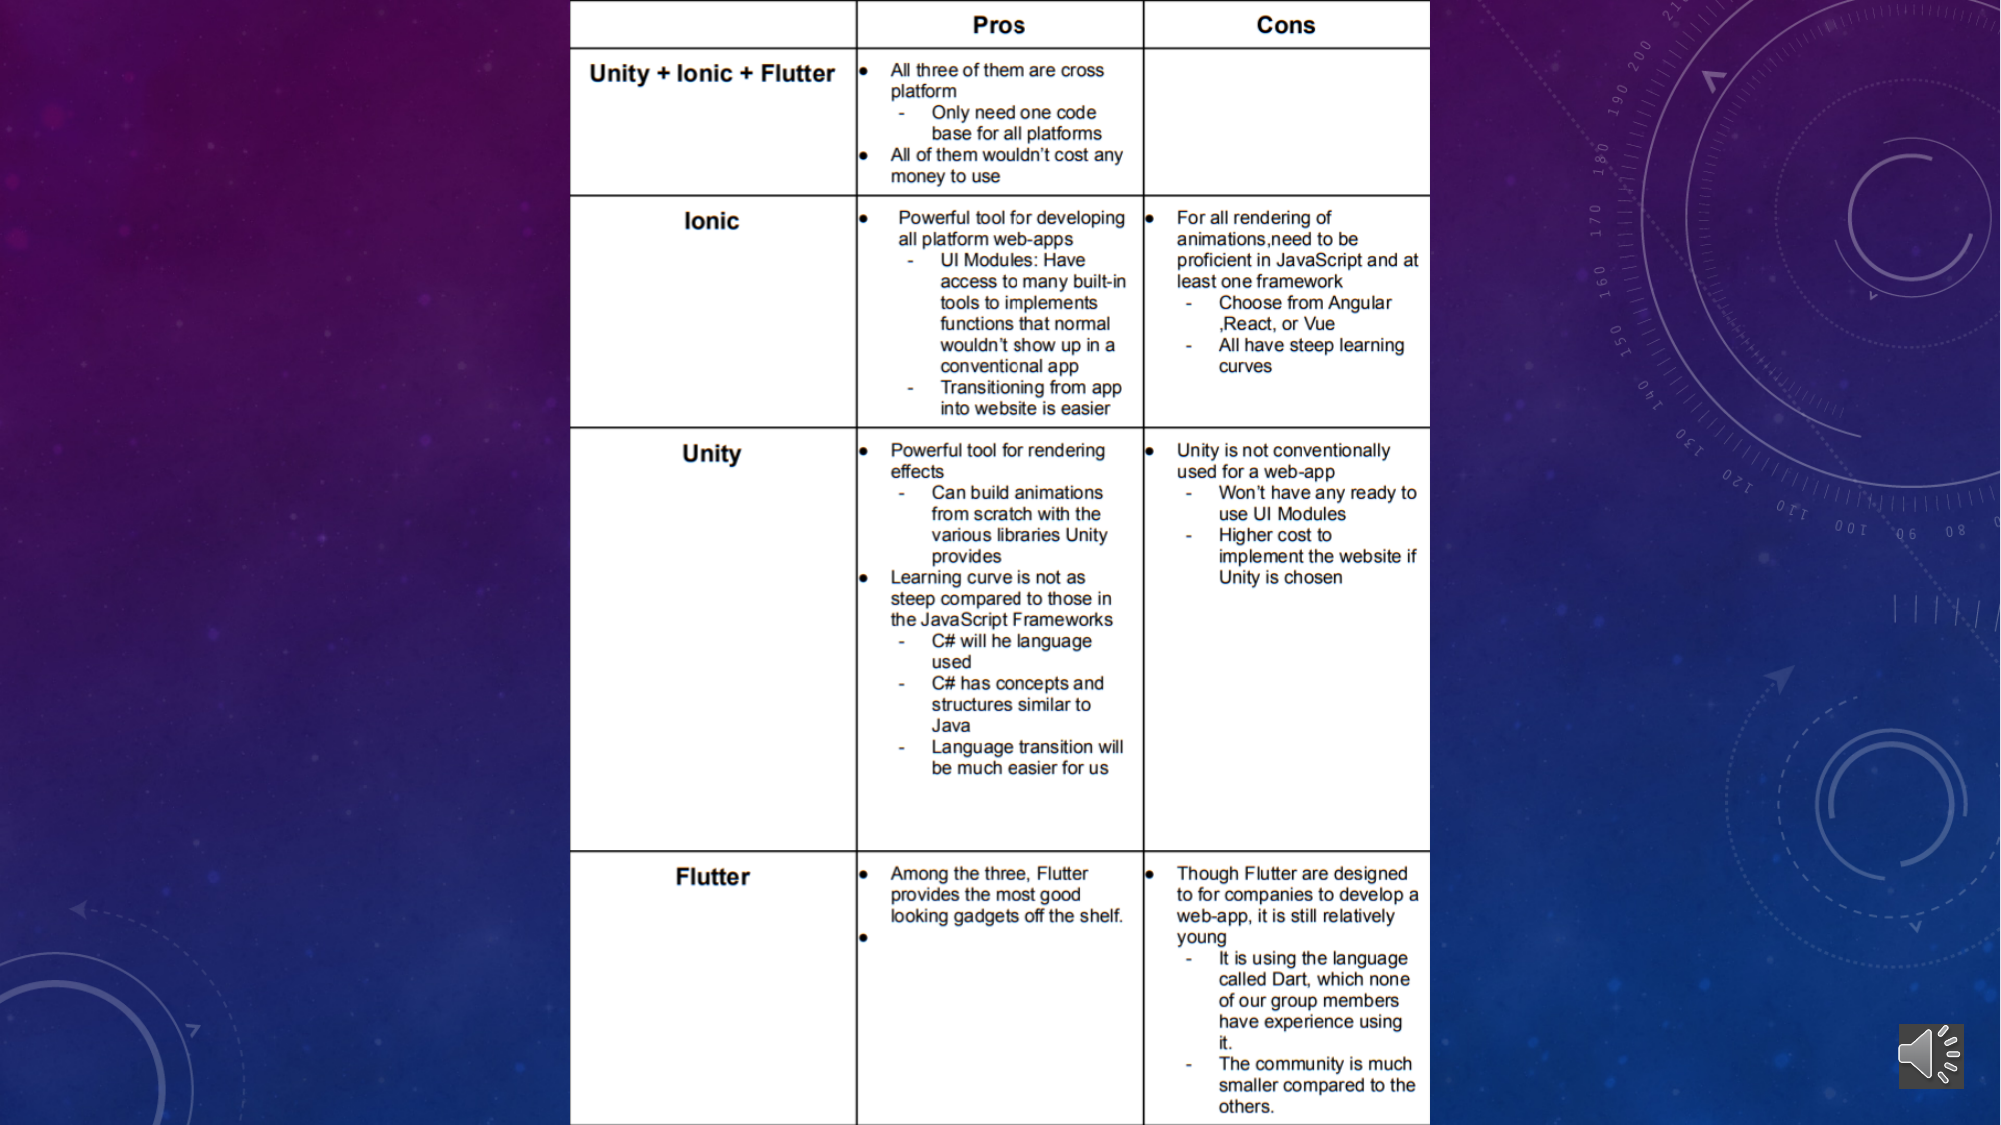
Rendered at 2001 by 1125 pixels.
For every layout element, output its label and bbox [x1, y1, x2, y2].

picture [1430, 0, 2001, 1125]
picture [0, 0, 570, 1125]
list [570, 0, 1430, 1125]
